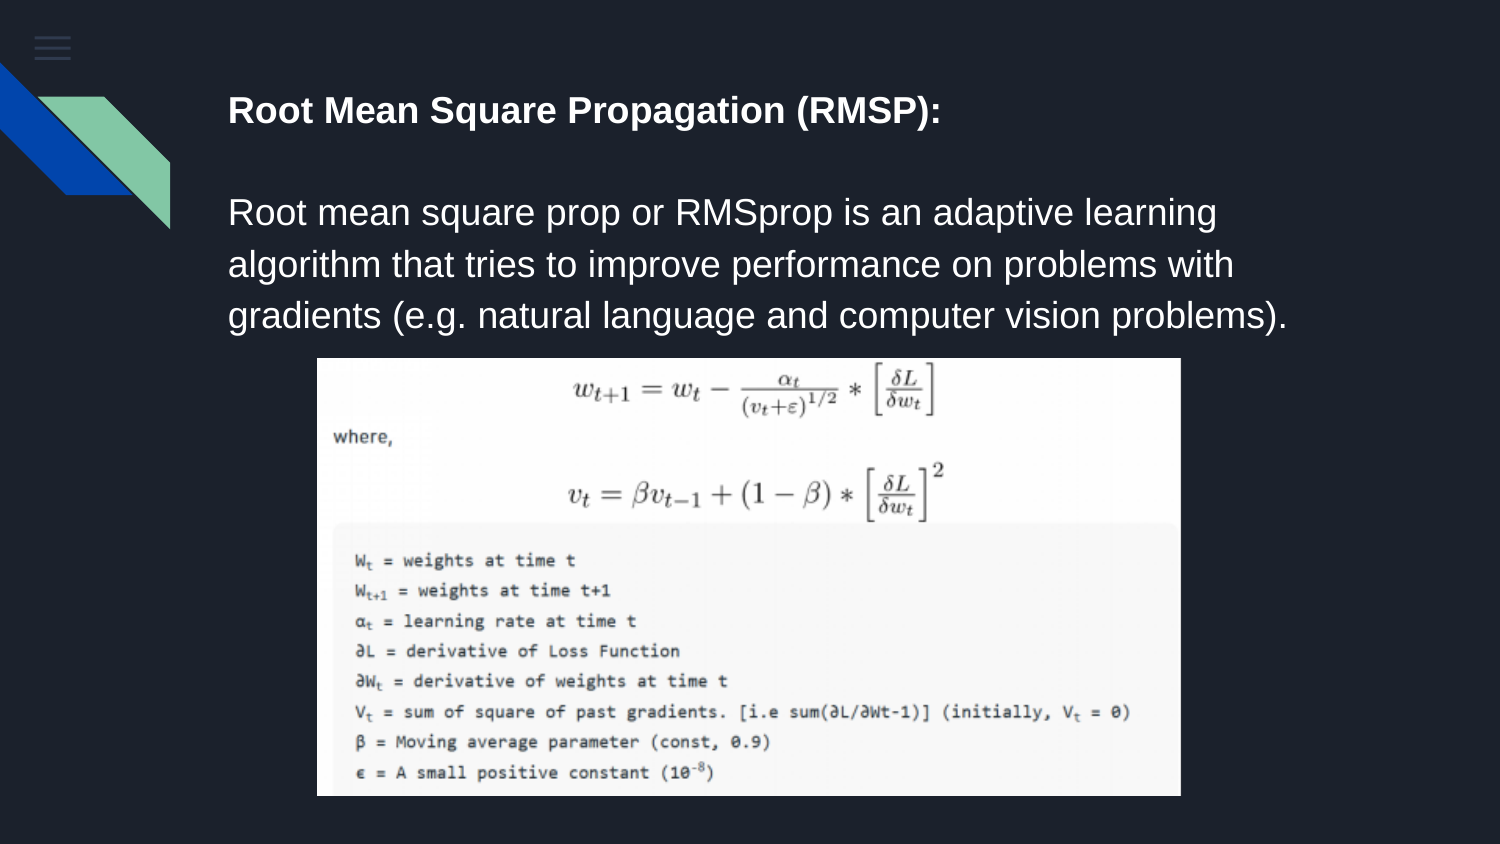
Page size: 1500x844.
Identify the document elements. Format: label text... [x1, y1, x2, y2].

title Root Mean Square Propagation (RMSP): [212, 64, 1368, 159]
picture [316, 358, 1183, 796]
list Root mean square prop or RMSprop is an adaptive learning algorithm that tries to improve performance on problems with gradients (e.g. natural language and computer vision problems). [212, 166, 1368, 644]
